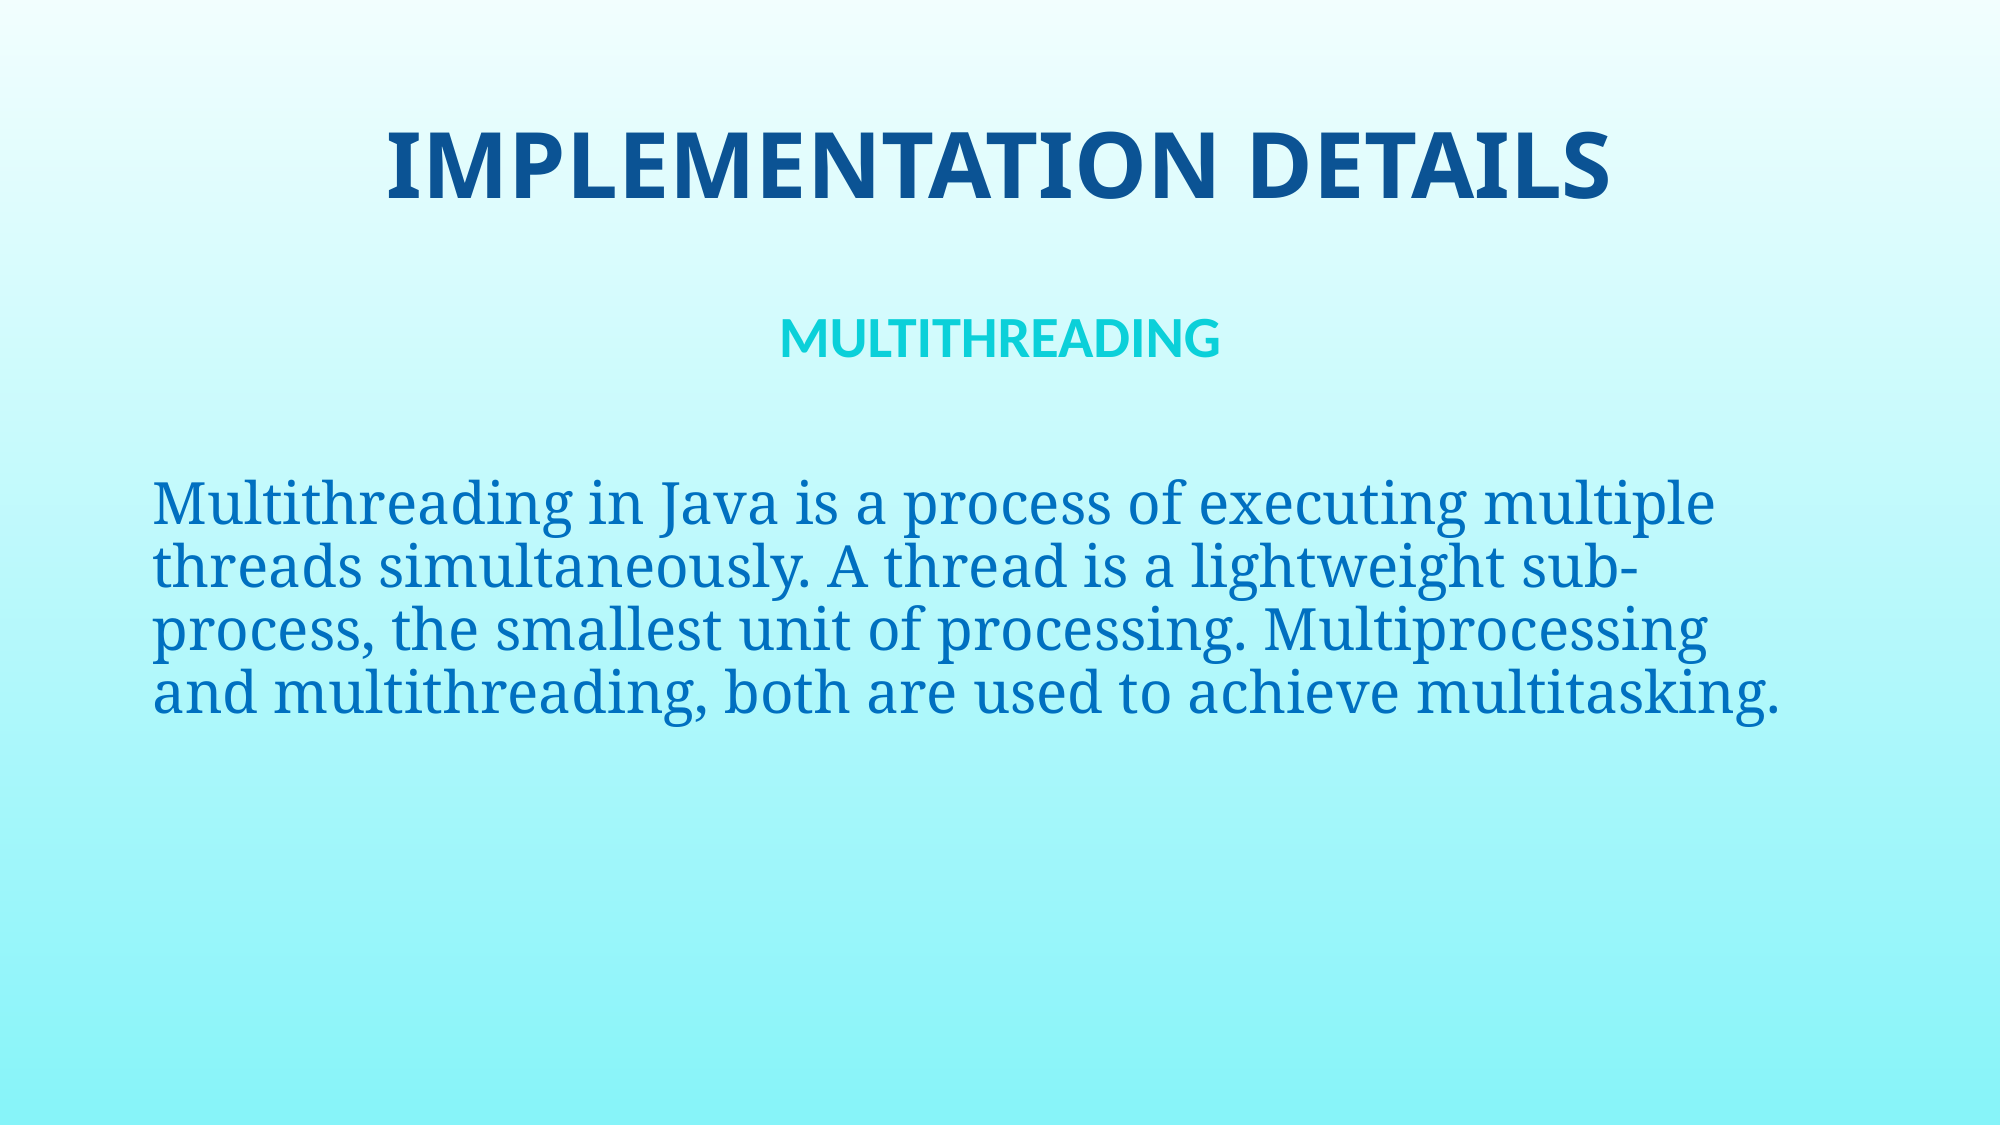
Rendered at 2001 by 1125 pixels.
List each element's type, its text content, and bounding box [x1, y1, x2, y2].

list MULTITHREADING Multithreading in Java is a process of executing multiple threads simultaneously. A thread is a lightweight sub-process, the smallest unit of processing. Multiprocessing and multithreading, both are used to achieve multitasking. [137, 299, 1863, 1014]
title IMPLEMENTATION DETAILS [137, 59, 1863, 278]
